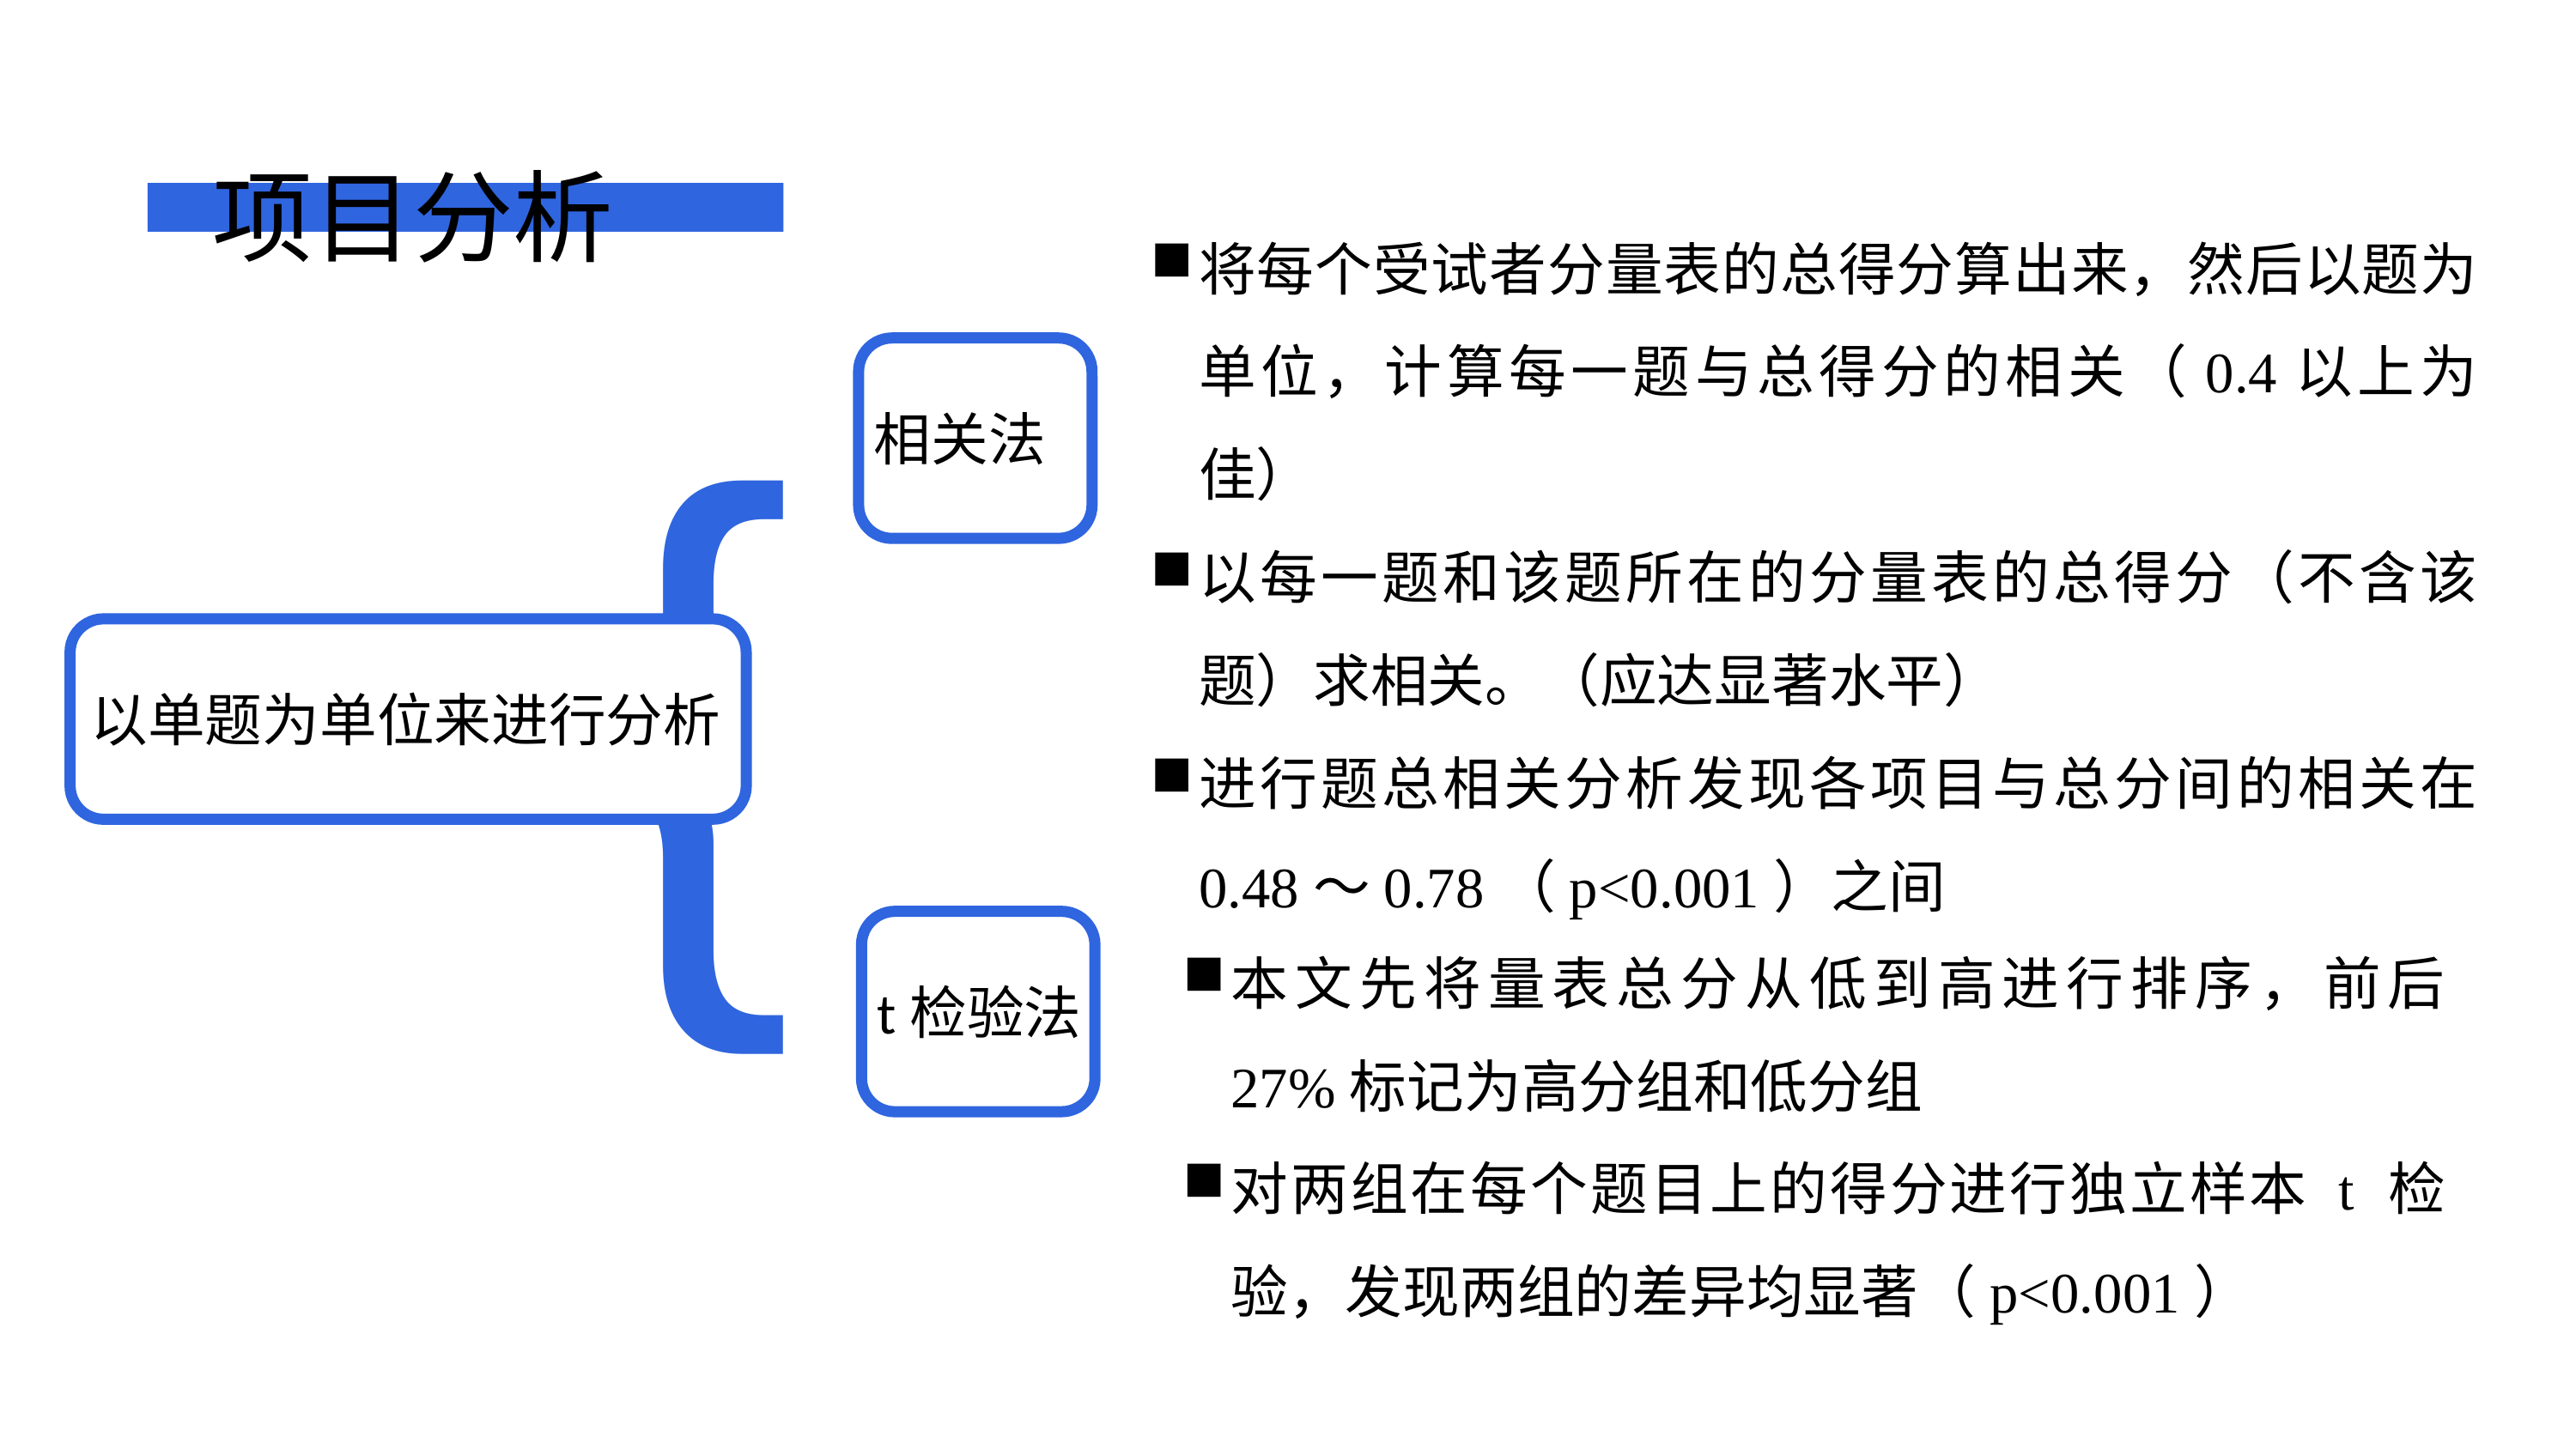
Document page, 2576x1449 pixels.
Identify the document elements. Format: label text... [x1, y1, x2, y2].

text_box 将每个受试者分量表的总得分算出来，然后以题为单位，计算每一题与总得分的相关（0.4以上为佳） 以每一题和该题所在的分量表的总得分（不含该题）求相关。（应达显著水平） 进行题总相关分析发现各项目与总分间的相关在 0.48～0.78（p<0.001）之间 [1137, 191, 2490, 926]
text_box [70, 618, 755, 820]
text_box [575, 304, 1098, 1113]
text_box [147, 133, 784, 268]
text_box 本文先将量表总分从低到高进行排序，前后 27%标记为高分组和低分组 对两组在每个题目上的得分进行独立样本 t 检验，发现两组的差异均显著（p<0.001） [1170, 906, 2458, 1370]
